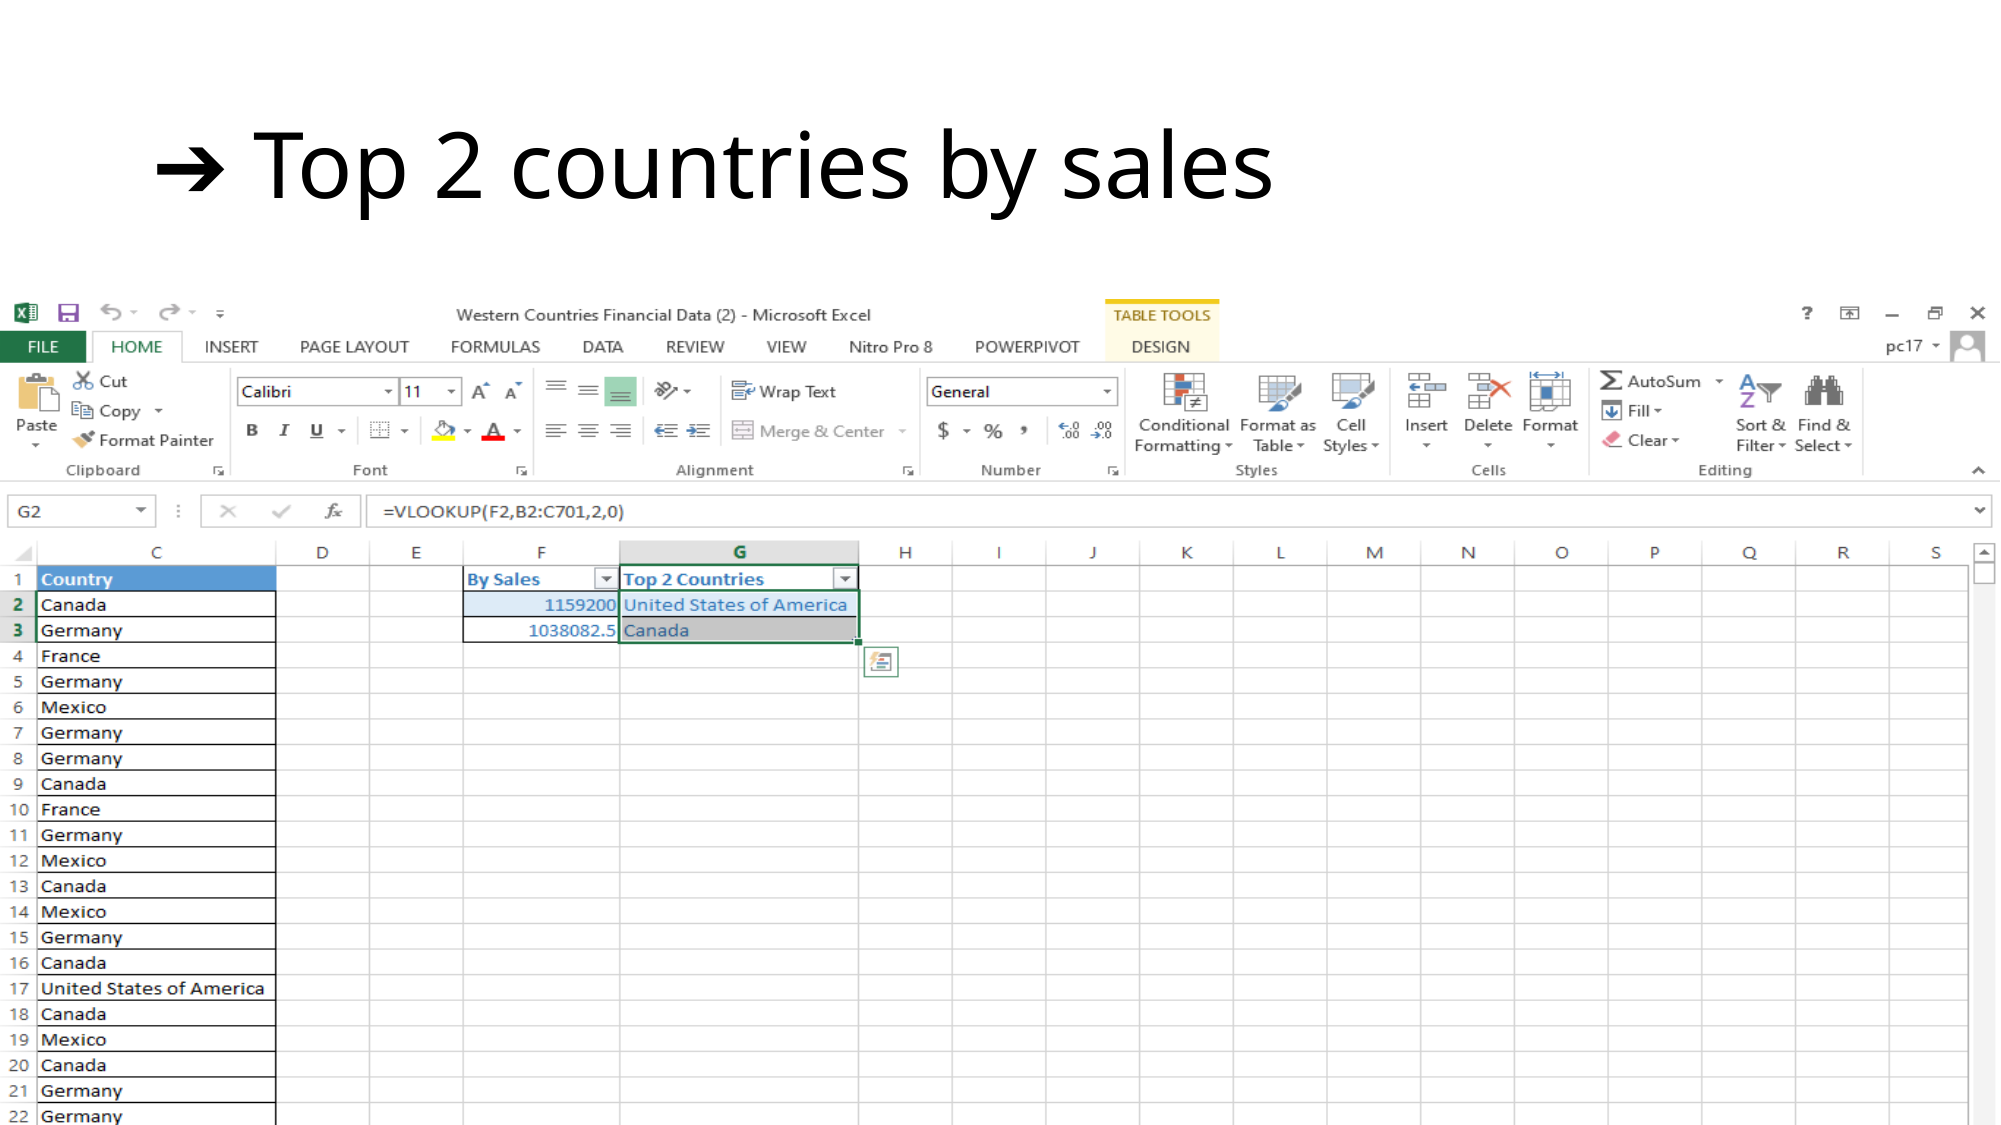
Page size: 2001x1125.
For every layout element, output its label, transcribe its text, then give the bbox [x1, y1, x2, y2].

title ➔ Top 2 countries by sales [137, 59, 1863, 278]
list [0, 299, 2000, 1125]
